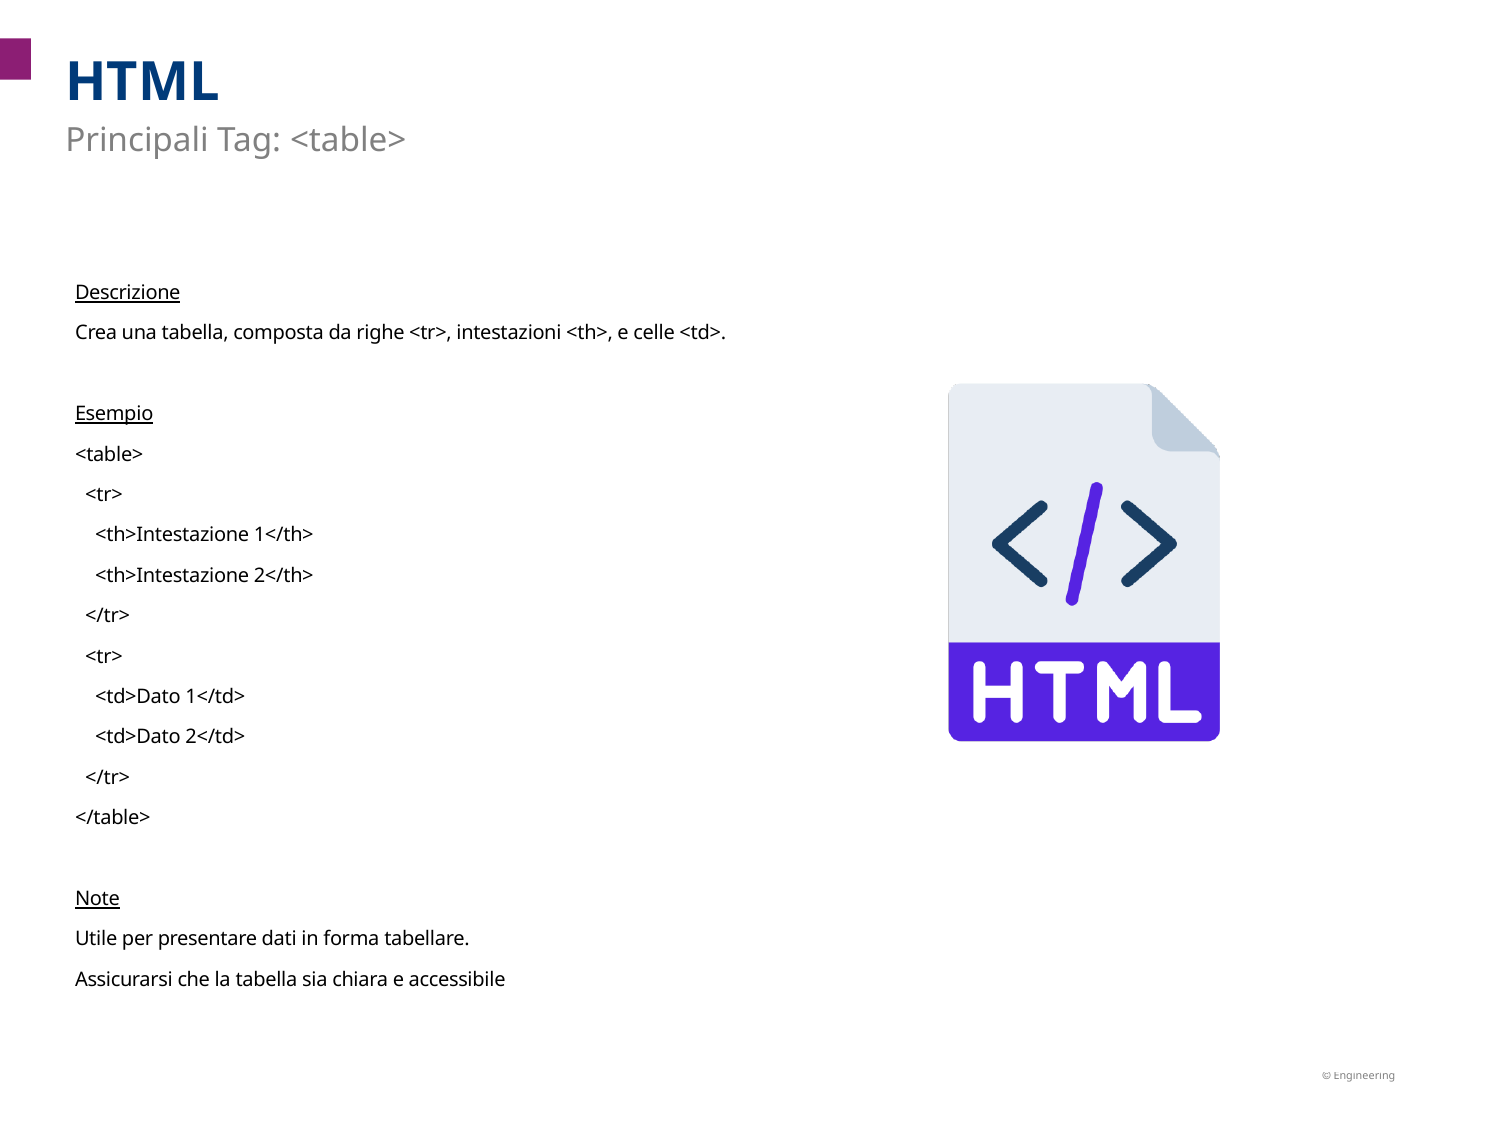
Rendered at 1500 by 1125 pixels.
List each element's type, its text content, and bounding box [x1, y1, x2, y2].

list Descrizione Crea una tabella, composta da righe <tr>, intestazioni <th>, e celle <td>. Esempio <table> <tr> <th>Intestazione 1</th> <th>Intestazione 2</th> </tr> <tr> <td>Dato 1</td> <td>Dato 2</td> </tr> </table> Note Utile per presentare dati in forma tabellare. Assicurarsi che la tabella sia chiara e accessibile [75, 262, 880, 1005]
text_box Principali Tag: <table> [65, 117, 1269, 162]
picture [899, 377, 1269, 748]
text_box HTML [65, 46, 1284, 91]
